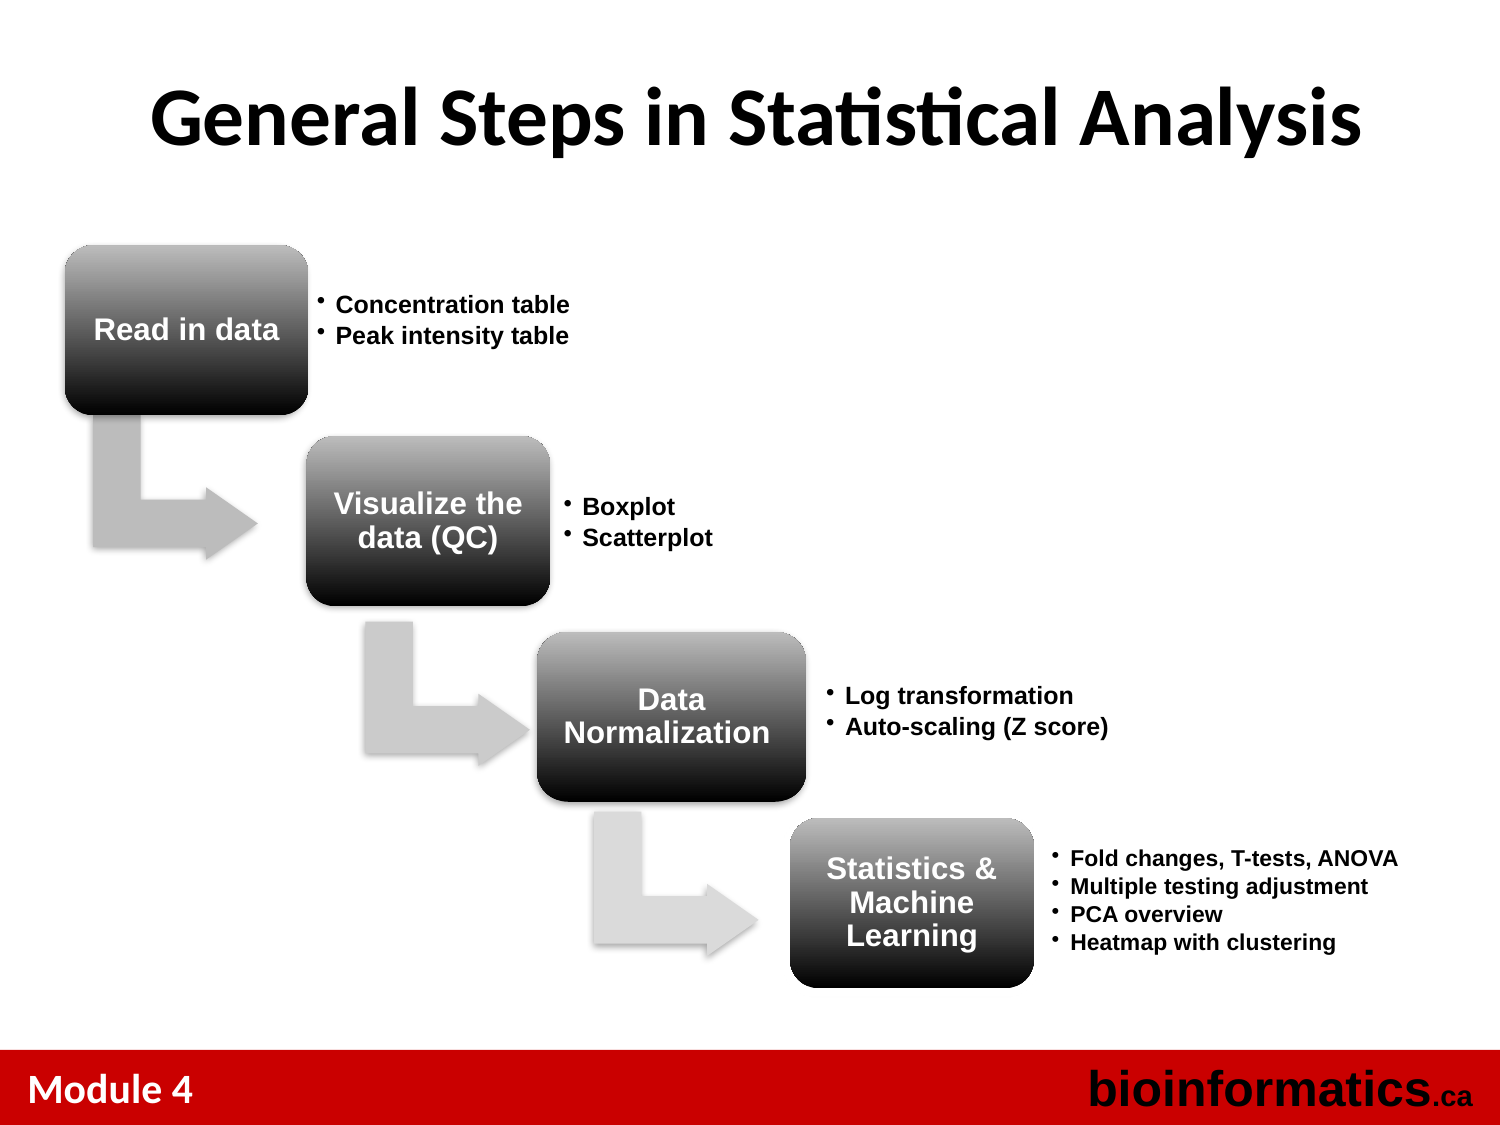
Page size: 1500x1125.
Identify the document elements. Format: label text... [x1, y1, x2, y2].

title General Steps in Statistical Analysis [88, 19, 1425, 206]
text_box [64, 243, 1424, 989]
